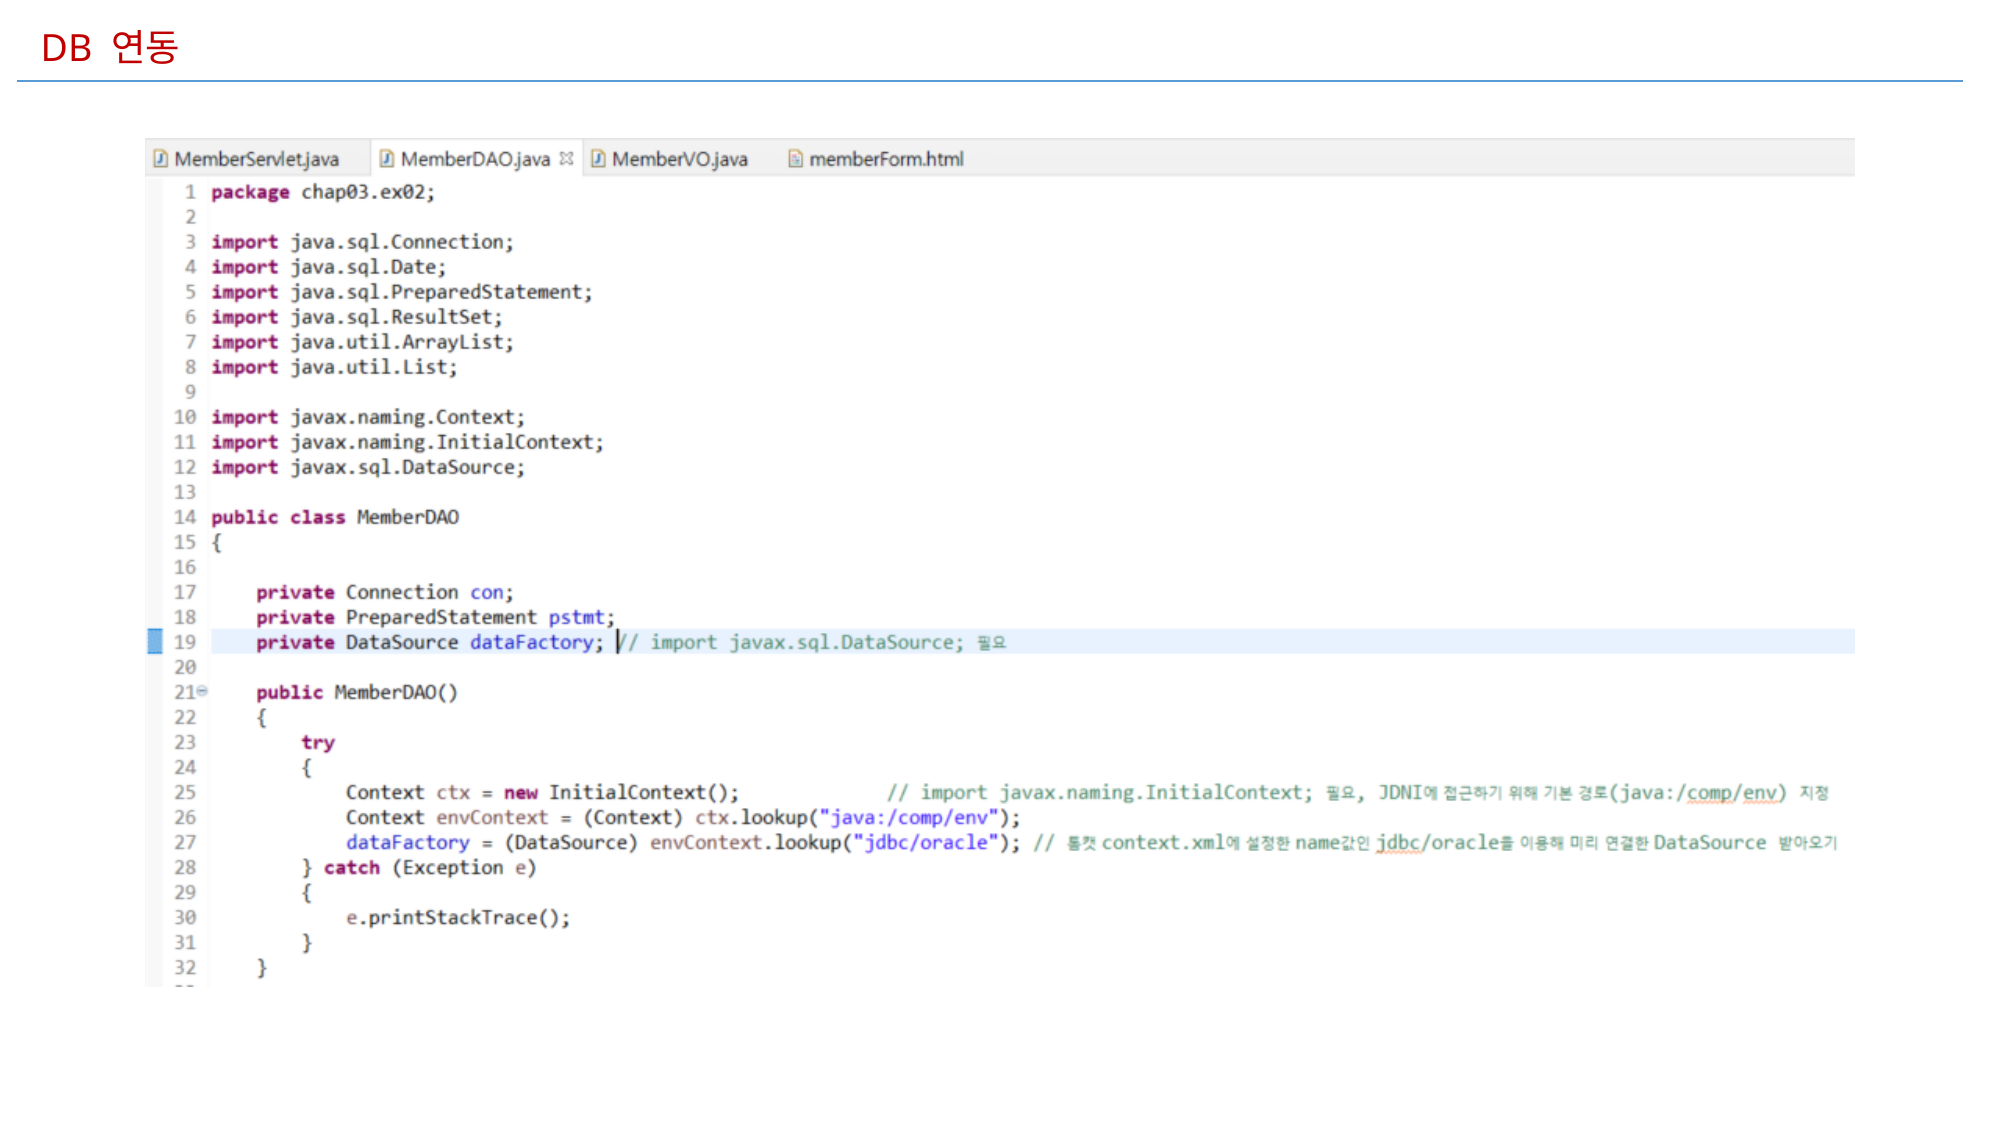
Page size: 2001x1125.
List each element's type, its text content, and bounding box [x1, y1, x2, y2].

text_box DB 연동 [25, 16, 729, 77]
picture [145, 138, 1855, 987]
